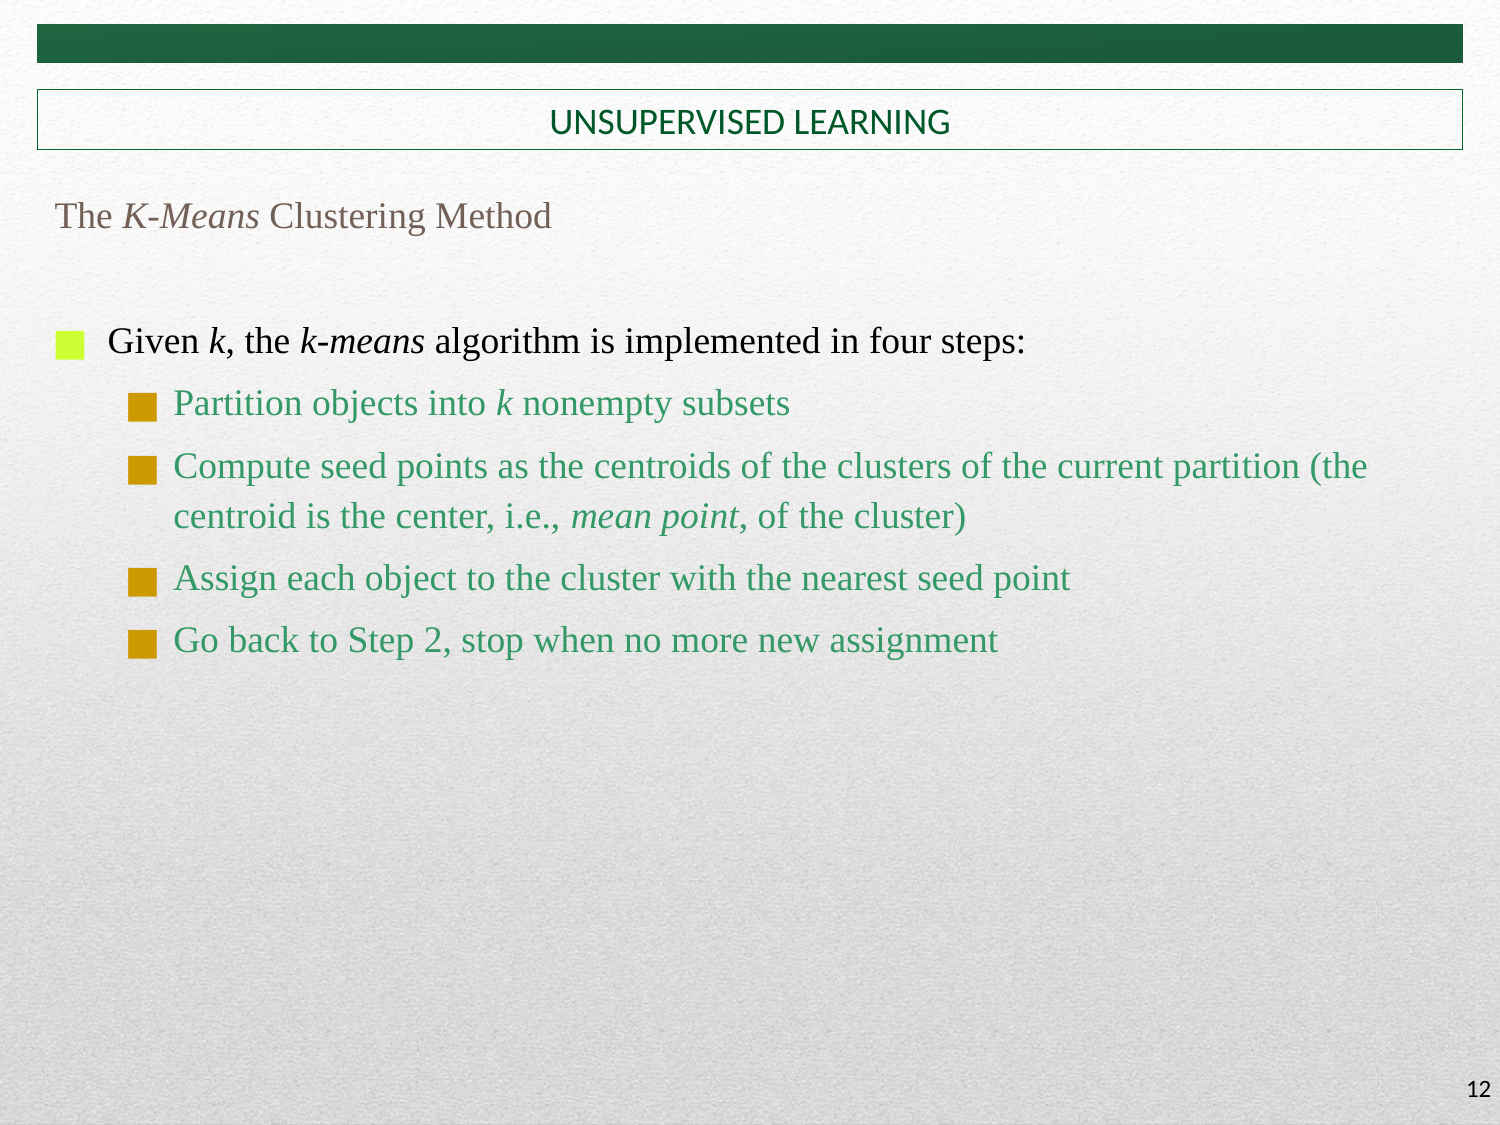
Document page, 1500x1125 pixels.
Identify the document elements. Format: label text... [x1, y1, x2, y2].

text_box Given k, the k-means algorithm is implemented in four steps: Partition objects into k nonempty subsets Compute seed points as the centroids of the clusters of the current partition (the centroid is the center, i.e., mean point, of the cluster) Assign each object to the cluster with the nearest seed point Go back to Step 2, stop when no more new assignment [37, 299, 1463, 668]
title UNSUPERVISED LEARNING [37, 89, 1463, 150]
picture [37, 24, 1463, 63]
text_box The K-Means Clustering Method [39, 187, 575, 244]
slide_number 12 [1381, 1065, 1500, 1125]
